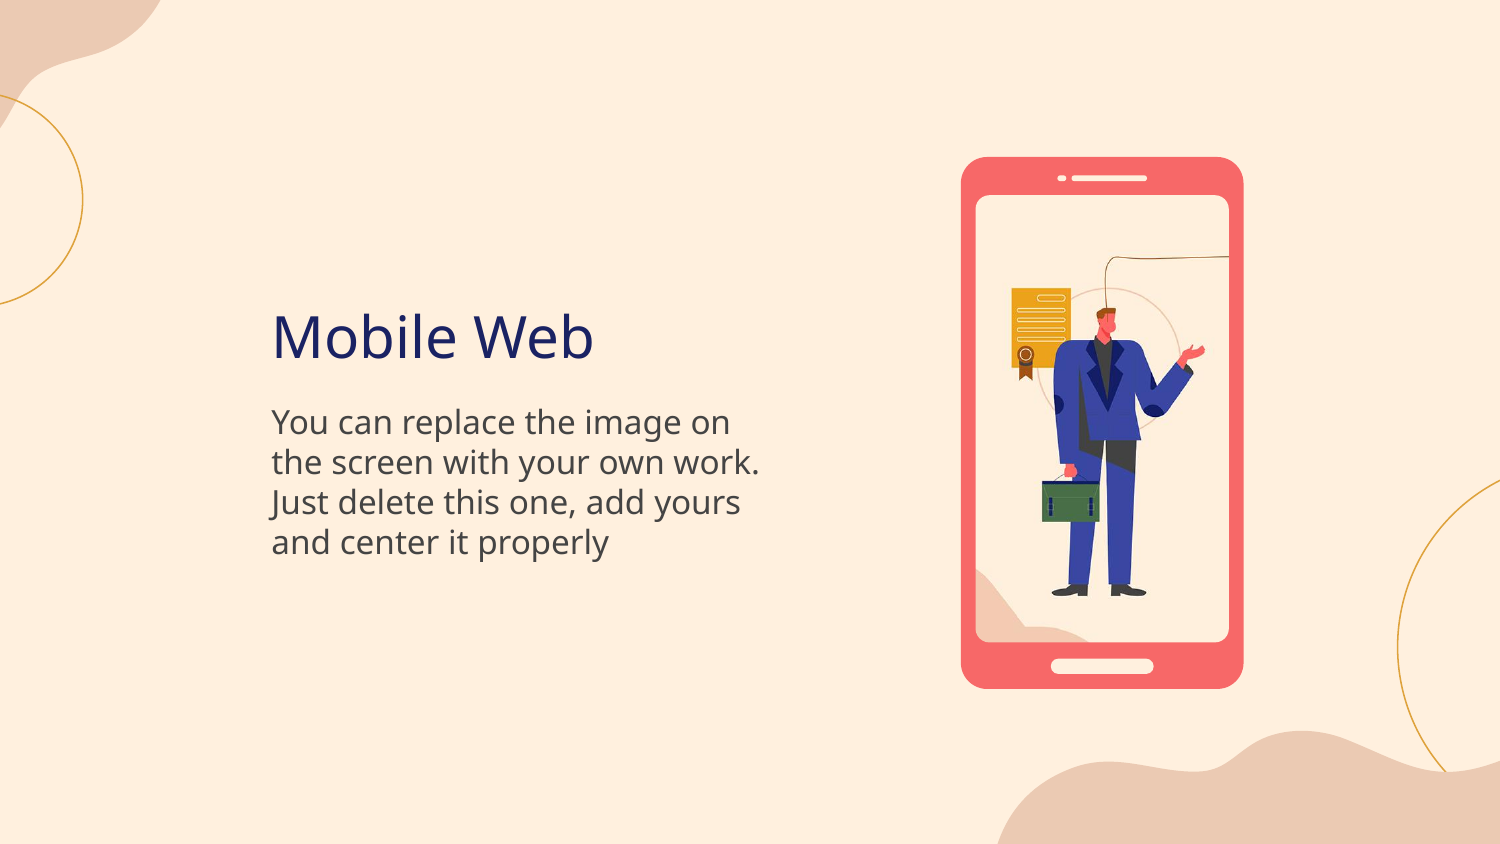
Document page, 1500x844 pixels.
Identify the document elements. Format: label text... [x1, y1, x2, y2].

picture [975, 194, 1230, 643]
title Mobile Web [256, 284, 871, 379]
text_box [960, 156, 1244, 689]
text_box [1050, 658, 1154, 674]
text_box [1057, 175, 1148, 182]
subtitle You can replace the image on the screen with your own work. Just delete this one, add yours and center it properly [256, 386, 802, 575]
